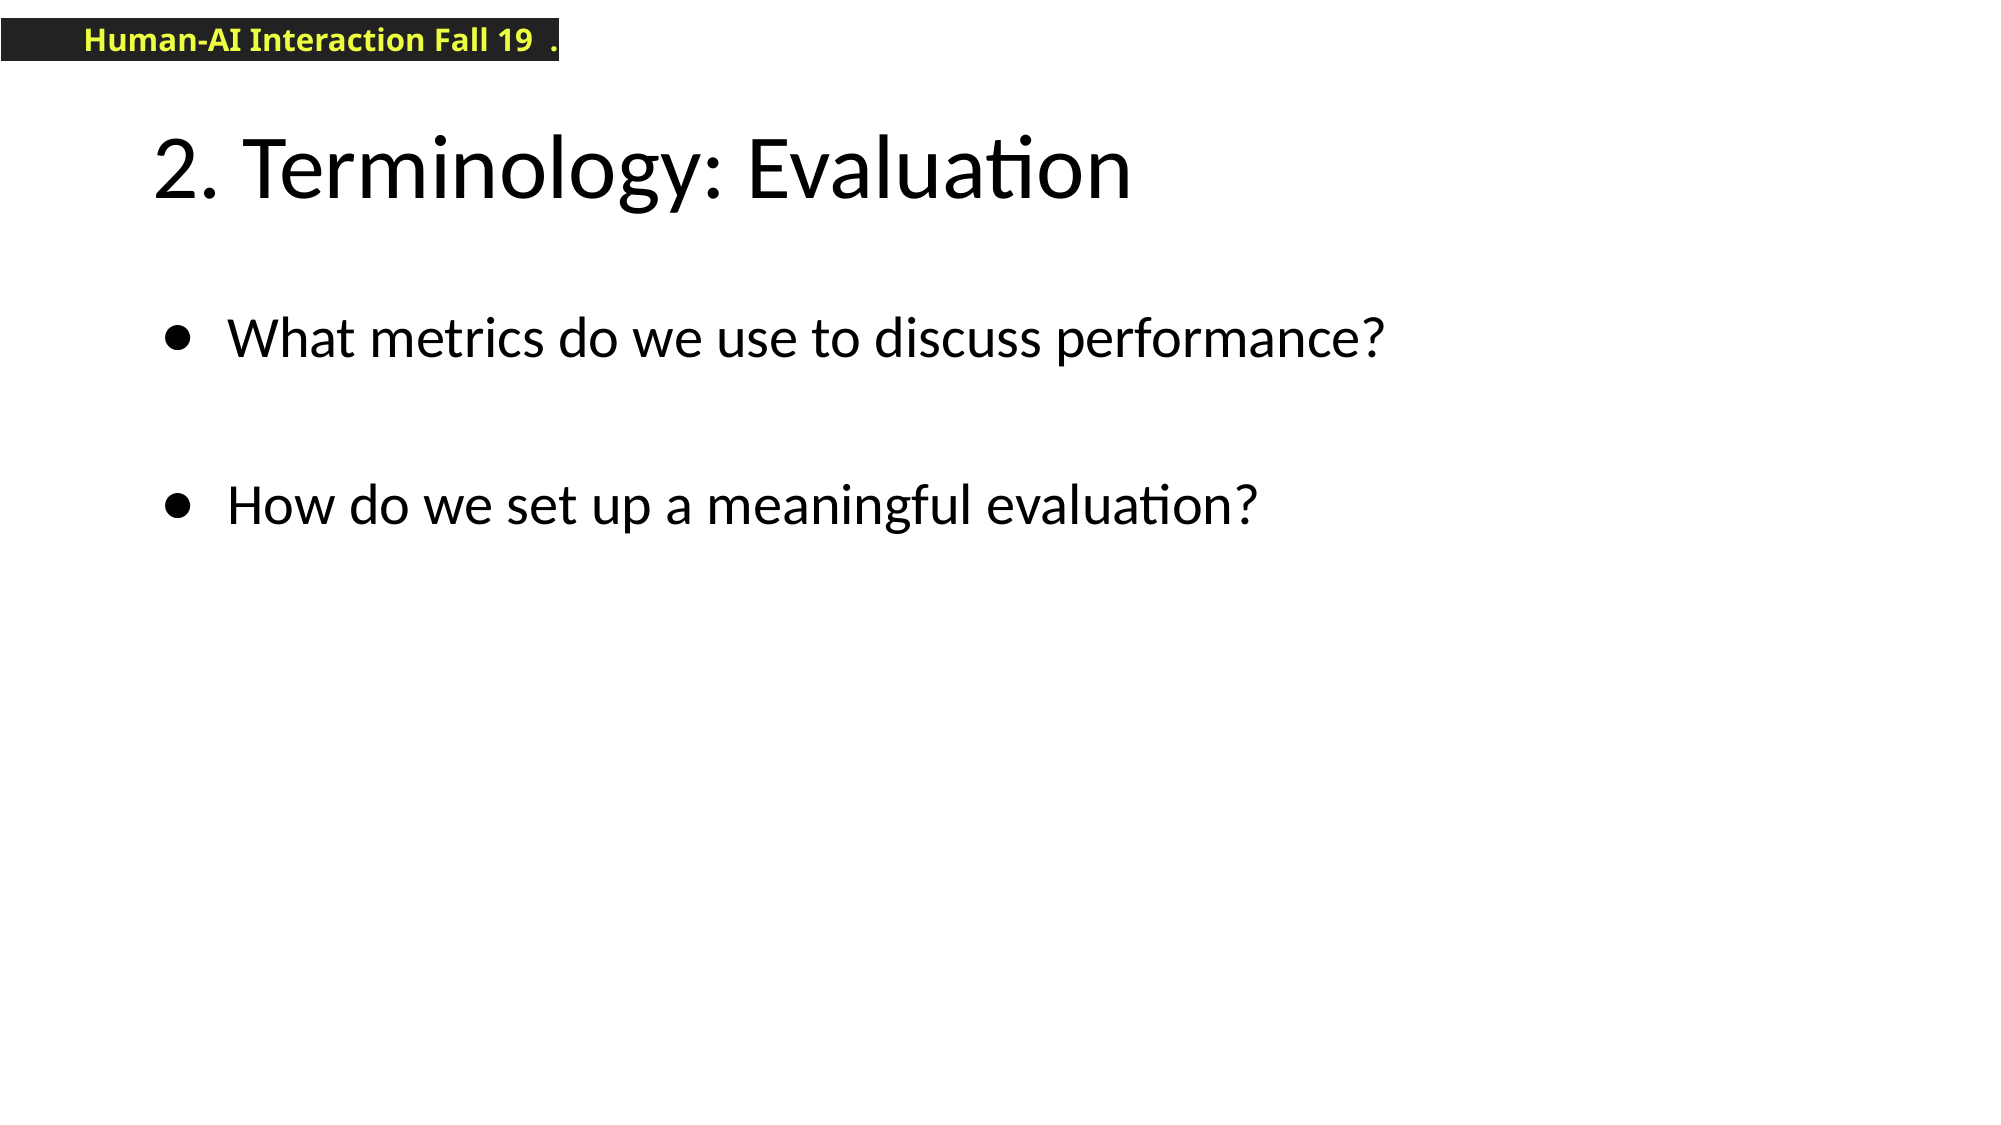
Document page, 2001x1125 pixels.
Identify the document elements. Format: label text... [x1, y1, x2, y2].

list What metrics do we use to discuss performance? How do we set up a meaningful evaluation? [137, 299, 1863, 1014]
title 2. Terminology: Evaluation [137, 59, 1863, 278]
